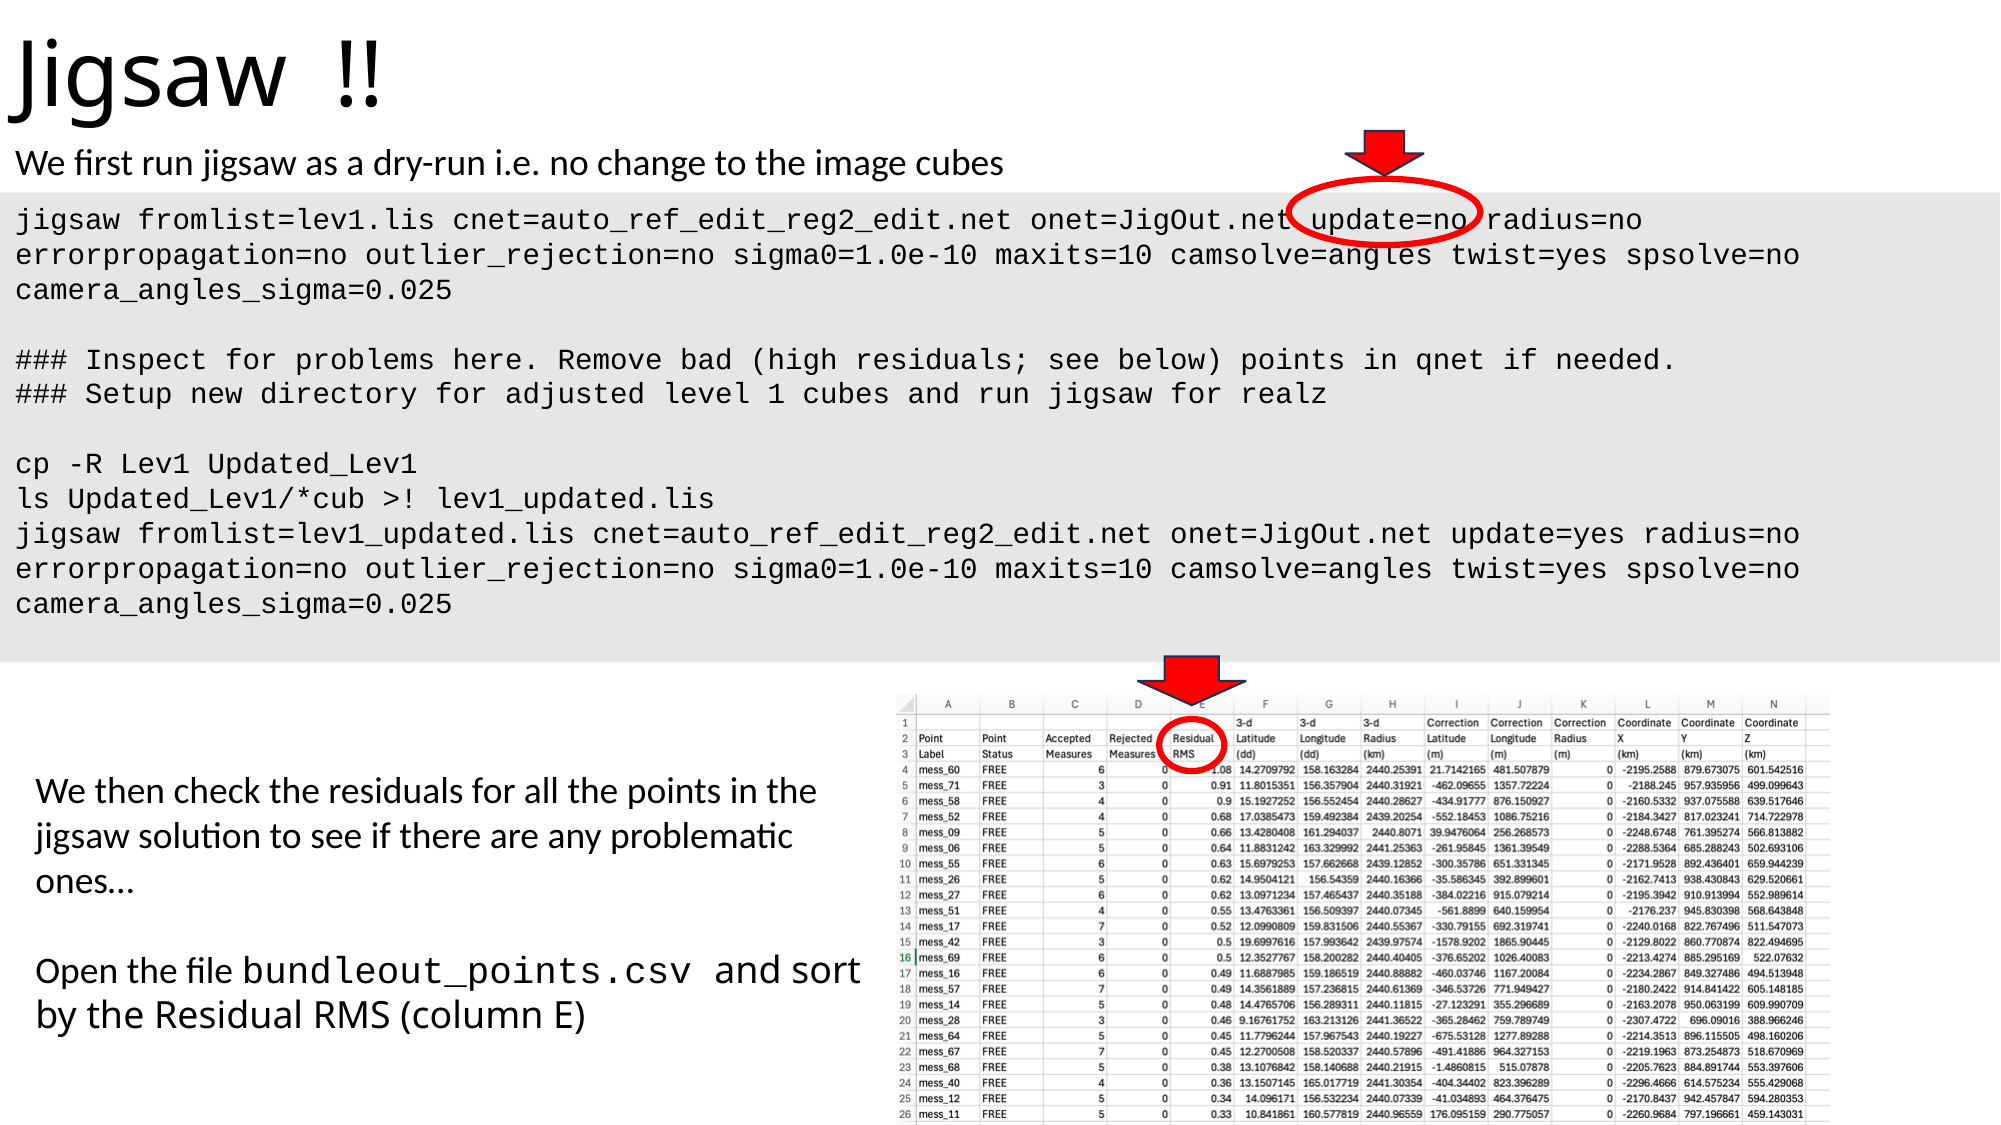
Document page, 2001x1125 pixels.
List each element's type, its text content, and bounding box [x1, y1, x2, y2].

text_box [1344, 130, 1424, 176]
picture [896, 694, 1830, 1125]
text_box jigsaw fromlist=lev1.lis cnet=auto_ref_edit_reg2_edit.net onet=JigOut.net update=no radius=no errorpropagation=no outlier_rejection=no sigma0=1.0e-10 maxits=10 camsolve=angles twist=yes spsolve=no camera_angles_sigma=0.025 ### Inspect for problems here. Remove bad (high residuals; see below) points in qnet if needed. ### Setup new directory for adjusted level 1 cubes and run jigsaw for realz cp -R Lev1 Updated_Lev1 ls Updated_Lev1/*cub >! lev1_updated.lis jigsaw fromlist=lev1_updated.lis cnet=auto_ref_edit_reg2_edit.net onet=JigOut.net update=yes radius=no errorpropagation=no outlier_rejection=no sigma0=1.0e-10 maxits=10 camsolve=angles twist=yes spsolve=no camera_angles_sigma=0.025 [0, 192, 2000, 663]
text_box [1288, 178, 1481, 246]
title Jigsaw !! [0, 0, 2000, 155]
text_box We then check the residuals for all the points in the jigsaw solution to see if there are any problematic ones… Open the file bundleout_points.csv and sort by the Residual RMS (column E) [20, 758, 895, 1044]
text_box We first run jigsaw as a dry-run i.e. no change to the image cubes [0, 130, 1211, 191]
text_box [1137, 656, 1247, 694]
